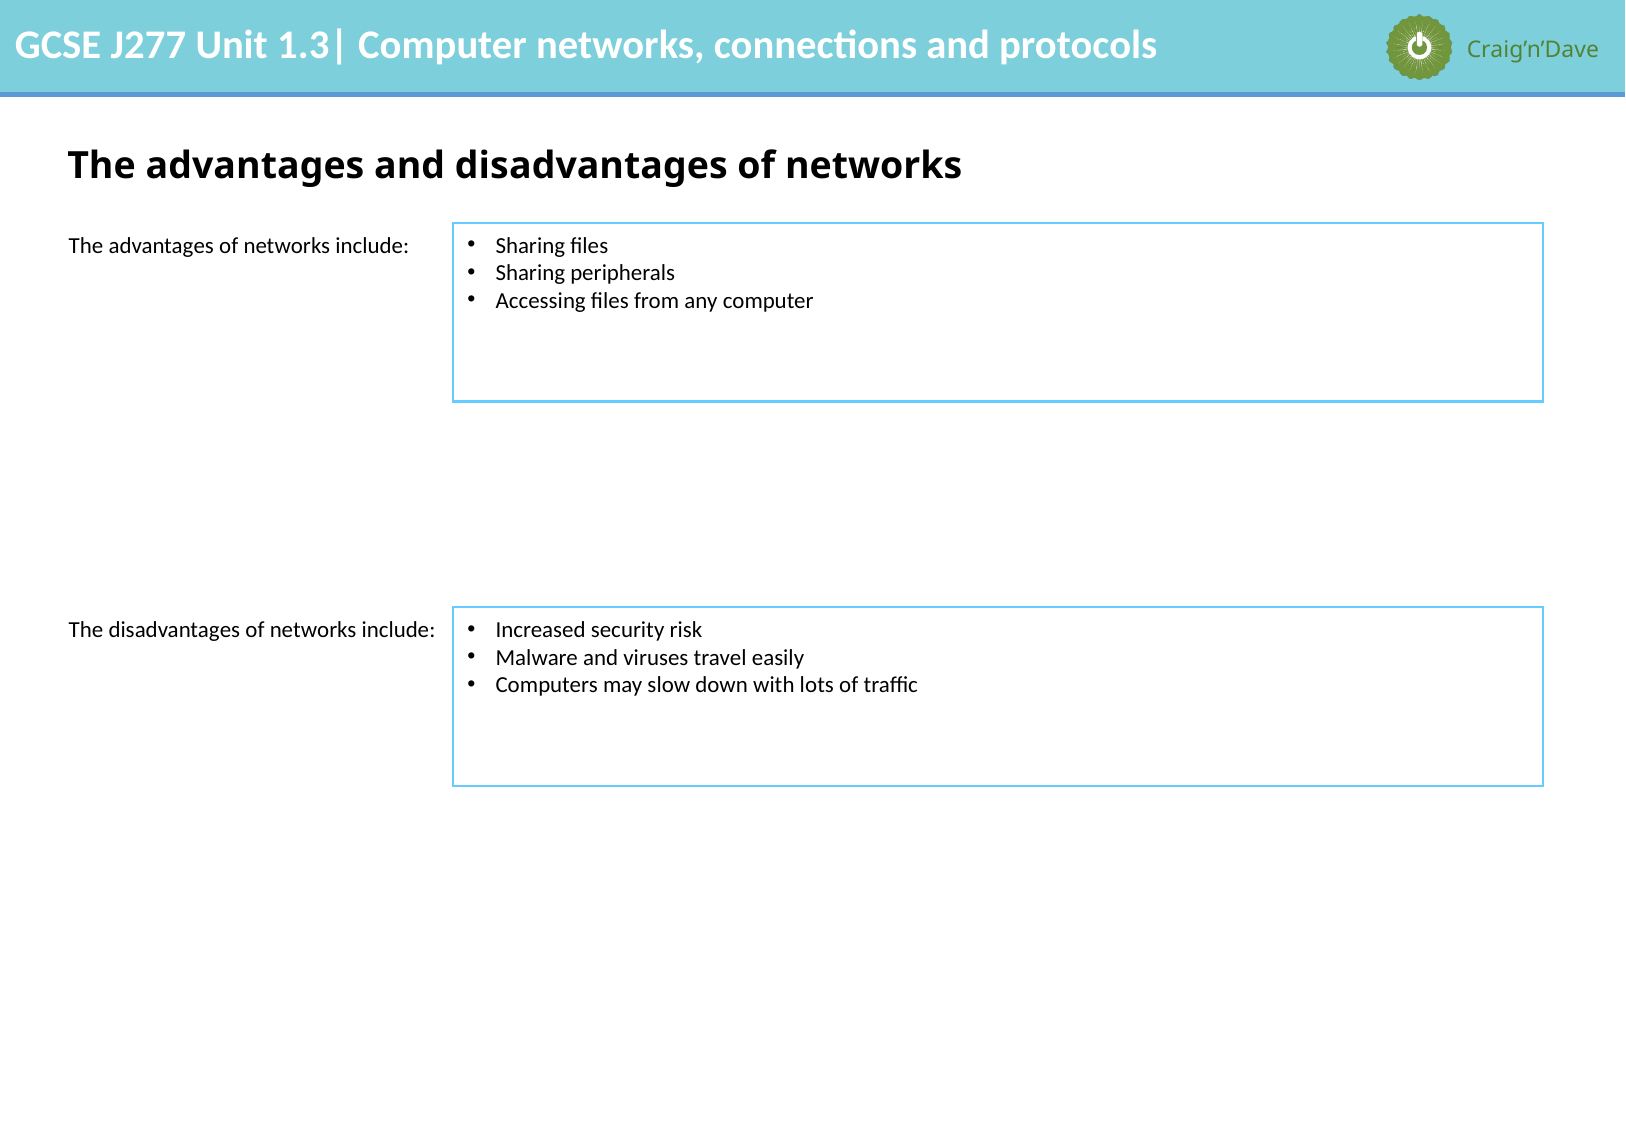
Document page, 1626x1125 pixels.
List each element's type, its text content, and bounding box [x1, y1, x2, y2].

picture [1384, 12, 1454, 82]
text_box Sharing files Sharing peripherals Accessing files from any computer [452, 222, 1544, 403]
text_box The disadvantages of networks include: [53, 607, 452, 650]
title The advantages and disadvantages of networks [52, 124, 1568, 209]
text_box The advantages of networks include: [53, 222, 425, 265]
text_box Increased security risk Malware and viruses travel easily Computers may slow down with lots of traffic [452, 606, 1544, 787]
